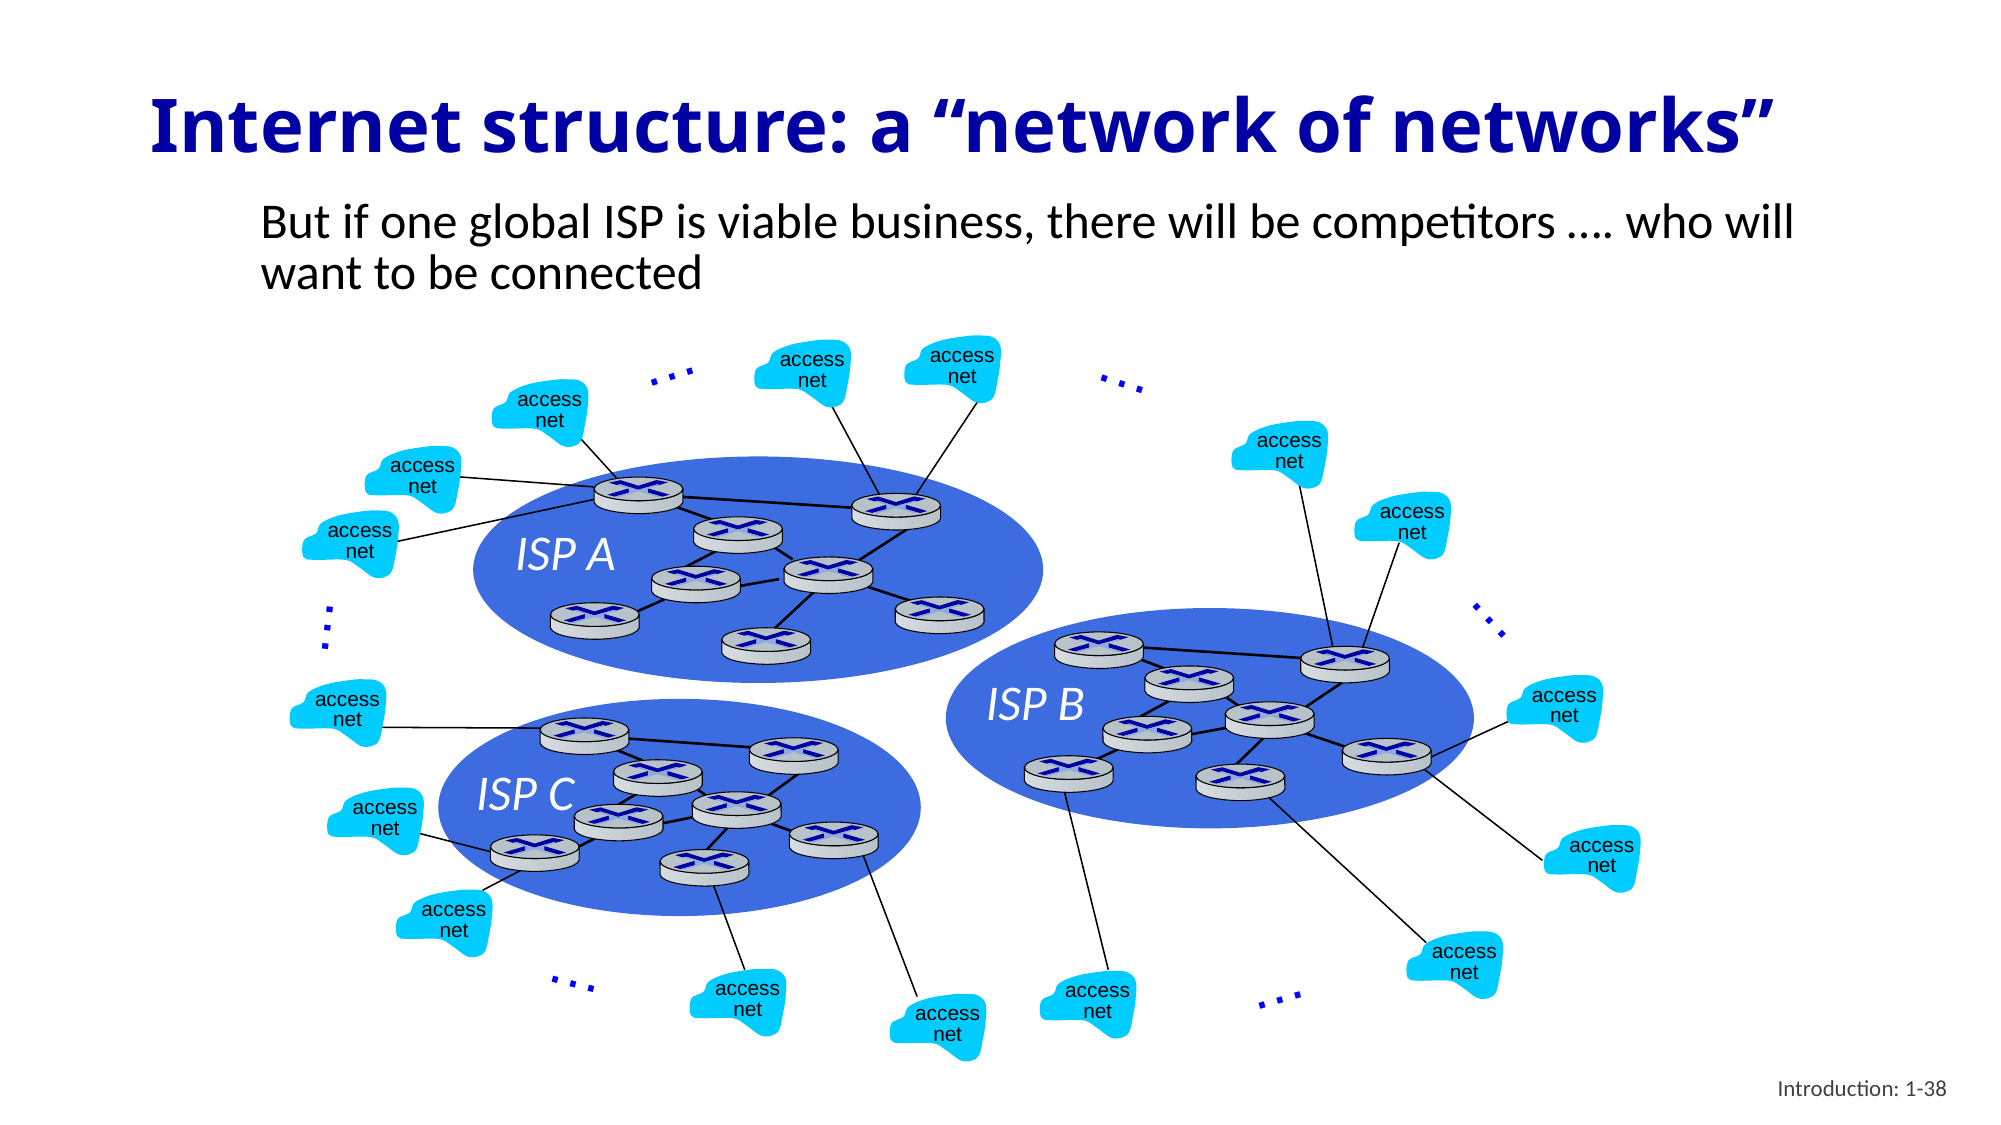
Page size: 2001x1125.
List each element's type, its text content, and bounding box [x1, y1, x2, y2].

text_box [749, 737, 839, 775]
text_box But if one global ISP is viable business, there will be competitors …. who will want to be connected [245, 190, 1841, 302]
title Internet structure: a “network of networks” [135, 55, 1861, 202]
slide_number Introduction: 1-38 [1512, 1056, 1963, 1117]
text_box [540, 717, 629, 755]
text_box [789, 822, 879, 859]
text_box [550, 602, 640, 640]
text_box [1300, 646, 1390, 683]
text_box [721, 627, 811, 665]
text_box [895, 596, 985, 634]
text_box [1054, 631, 1144, 669]
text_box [1024, 755, 1114, 793]
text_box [265, 314, 1650, 1063]
